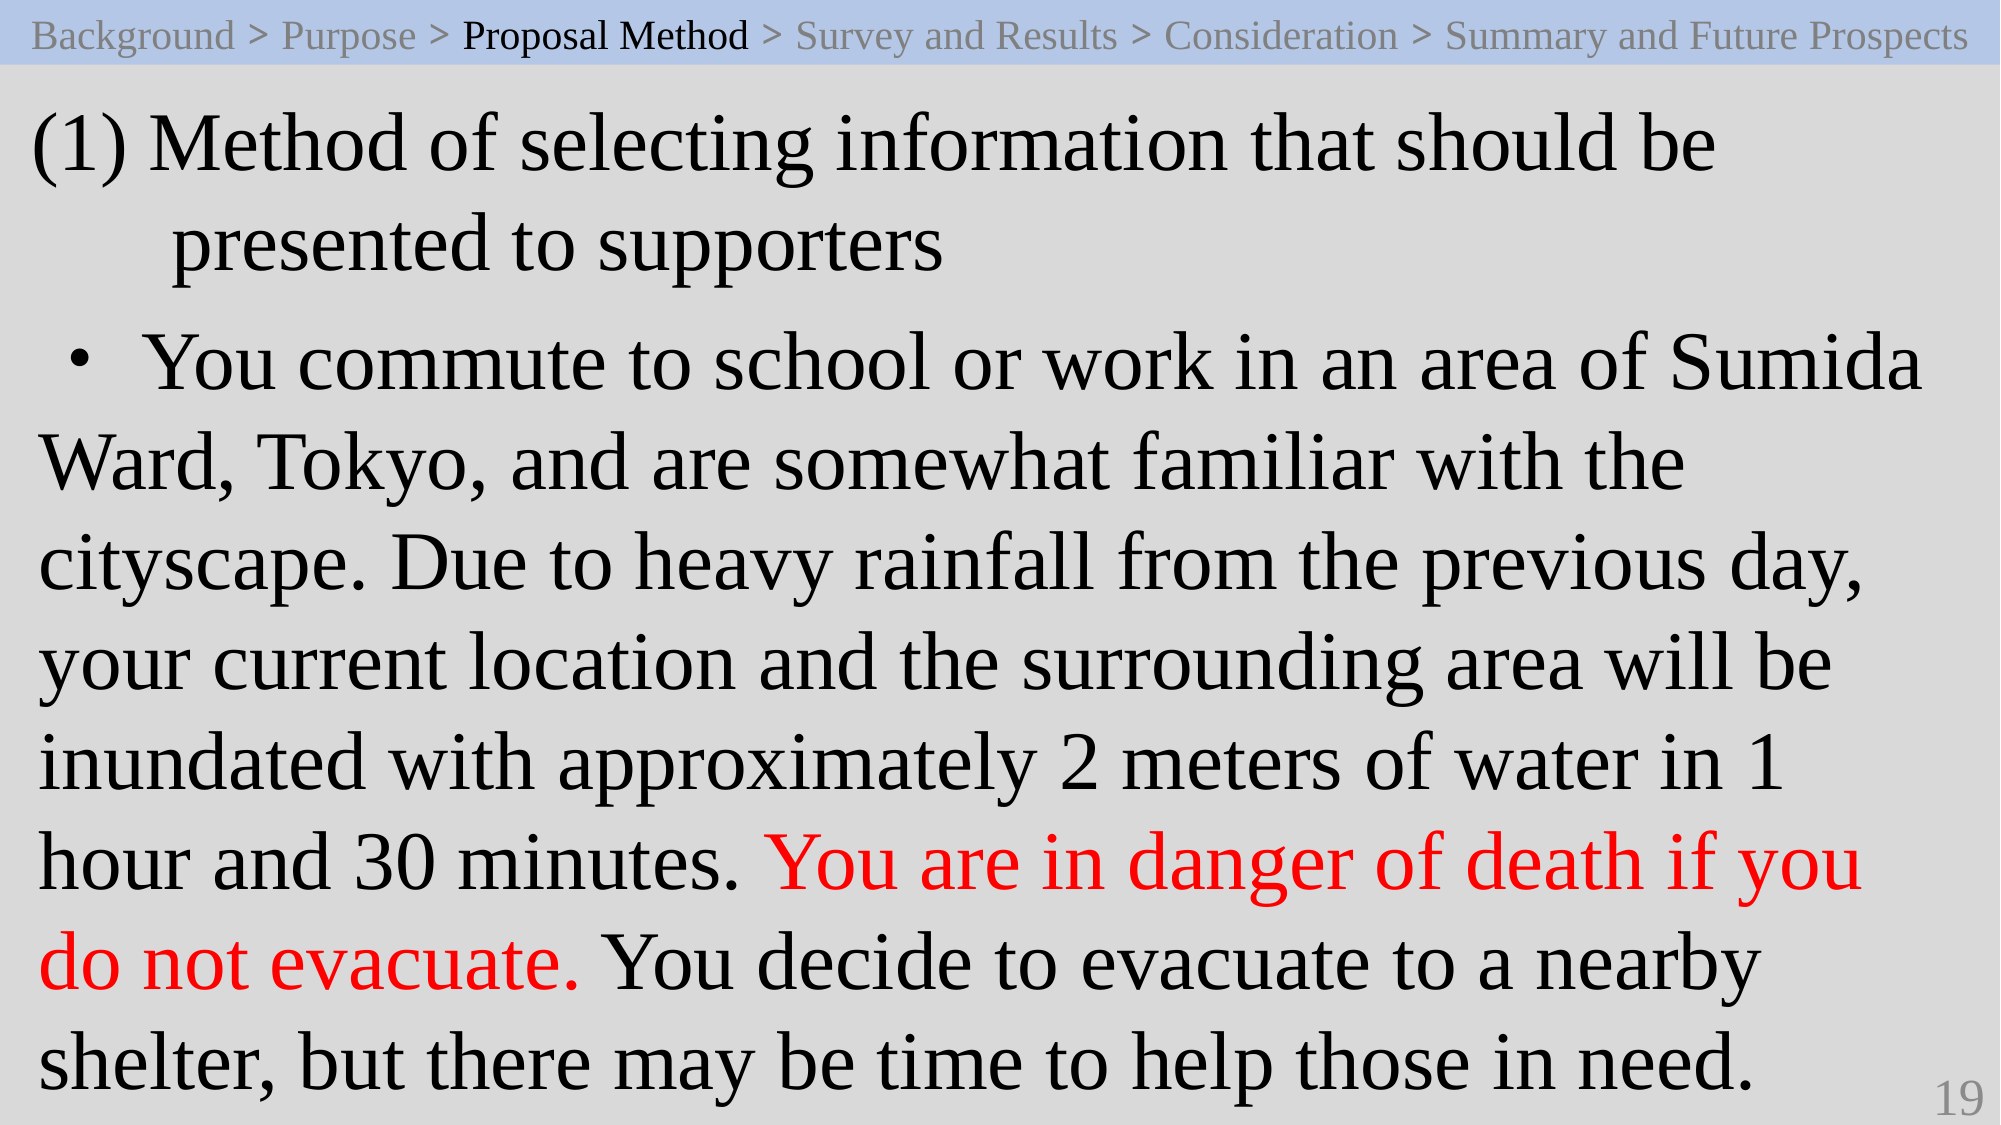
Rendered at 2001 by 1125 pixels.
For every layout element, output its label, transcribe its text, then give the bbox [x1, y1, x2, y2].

text_box (1) Method of selecting information that should be presented to supporters [16, 79, 2000, 295]
slide_number 19 [1550, 1065, 2000, 1125]
text_box ・You commute to school or work in an area of Sumida Ward, Tokyo, and are somewhat familiar with the cityscape. Due to heavy rainfall from the previous day, your current location and the surrounding area will be inundated with approximately 2 meters of water in 1 hour and 30 minutes. You are in danger of death if you do not evacuate. You decide to evacuate to a nearby shelter, but there may be time to help those in need. [23, 298, 1977, 1114]
text_box Background > Purpose > Proposal Method > Survey and Results > Consideration > Summary and Future Prospects [0, 0, 2000, 65]
